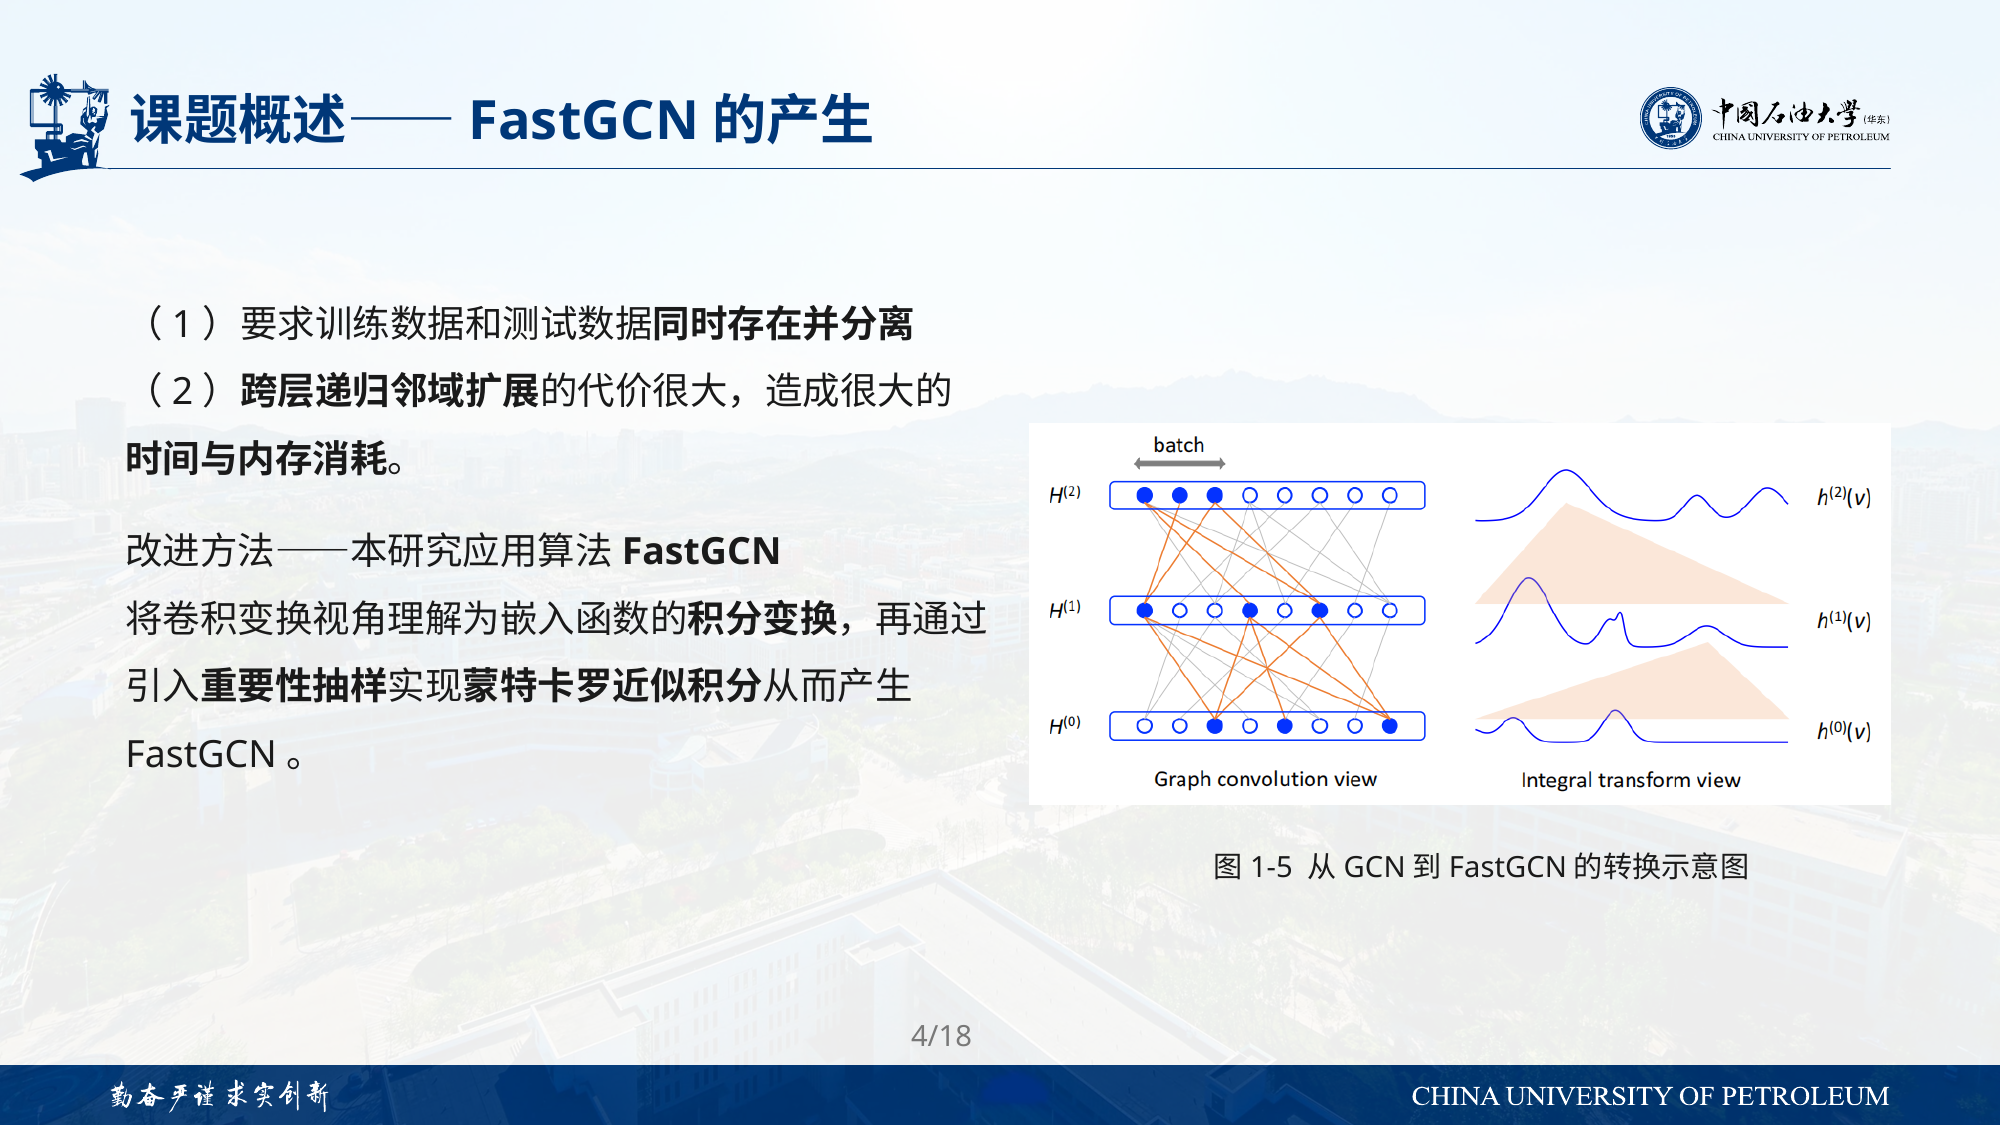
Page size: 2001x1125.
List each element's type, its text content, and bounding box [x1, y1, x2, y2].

text_box 图1-5 从GCN到FastGCN的转换示意图 [1043, 841, 1877, 891]
title 课题概述——FastGCN的产生 [129, 94, 1330, 151]
text_box 4/18 [835, 999, 1049, 1060]
picture [1029, 423, 1891, 806]
text_box （1）要求训练数据和测试数据同时存在并分离 （2）跨层递归邻域扩展的代价很大，造成很大的时间与内存消耗。 改进方法——本研究应用算法FastGCN 将卷积变换视角理解为嵌入函数的积分变换，再通过引入重要性抽样实现蒙特卡罗近似积分从而产生FastGCN。 [110, 269, 1004, 782]
